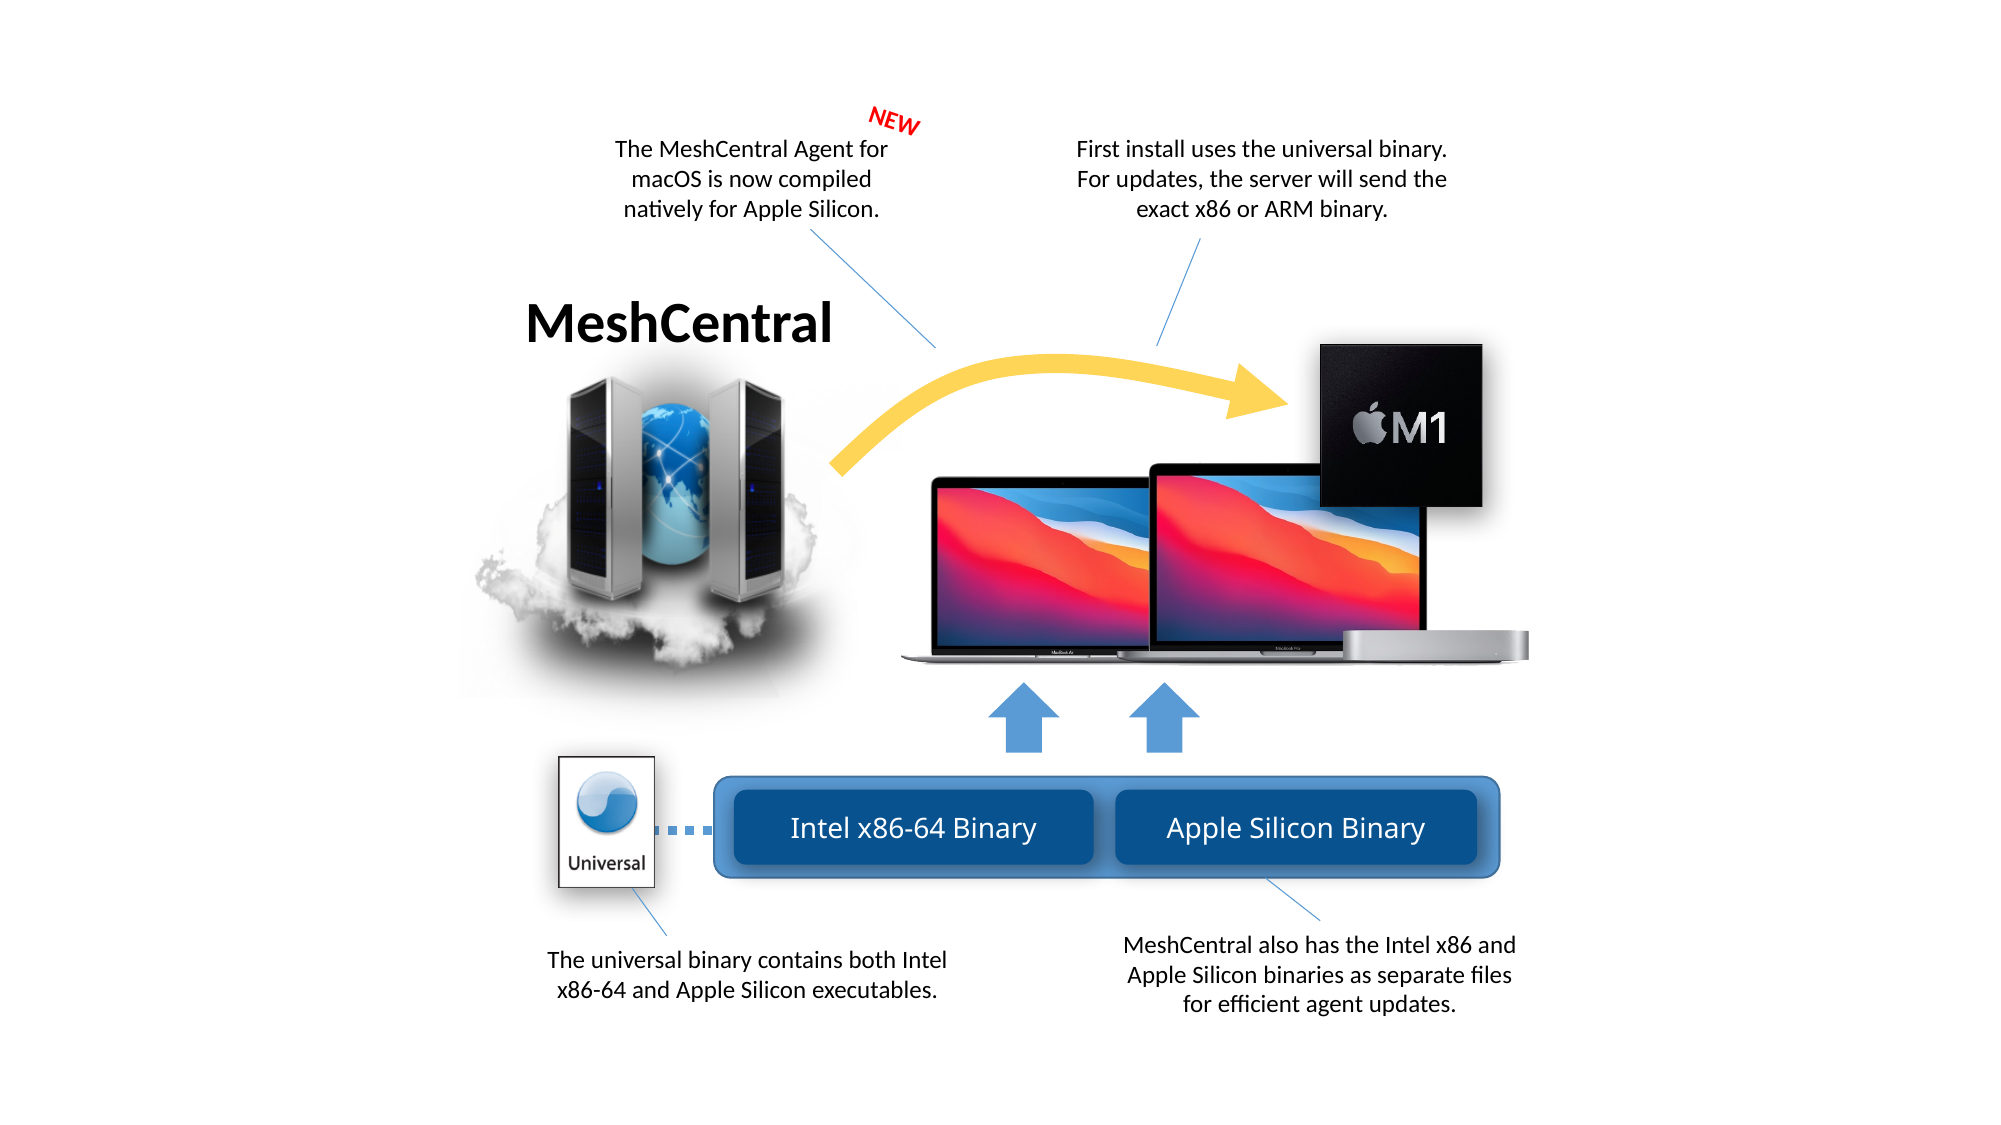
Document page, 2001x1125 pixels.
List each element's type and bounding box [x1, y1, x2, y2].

text_box [457, 98, 1543, 1027]
